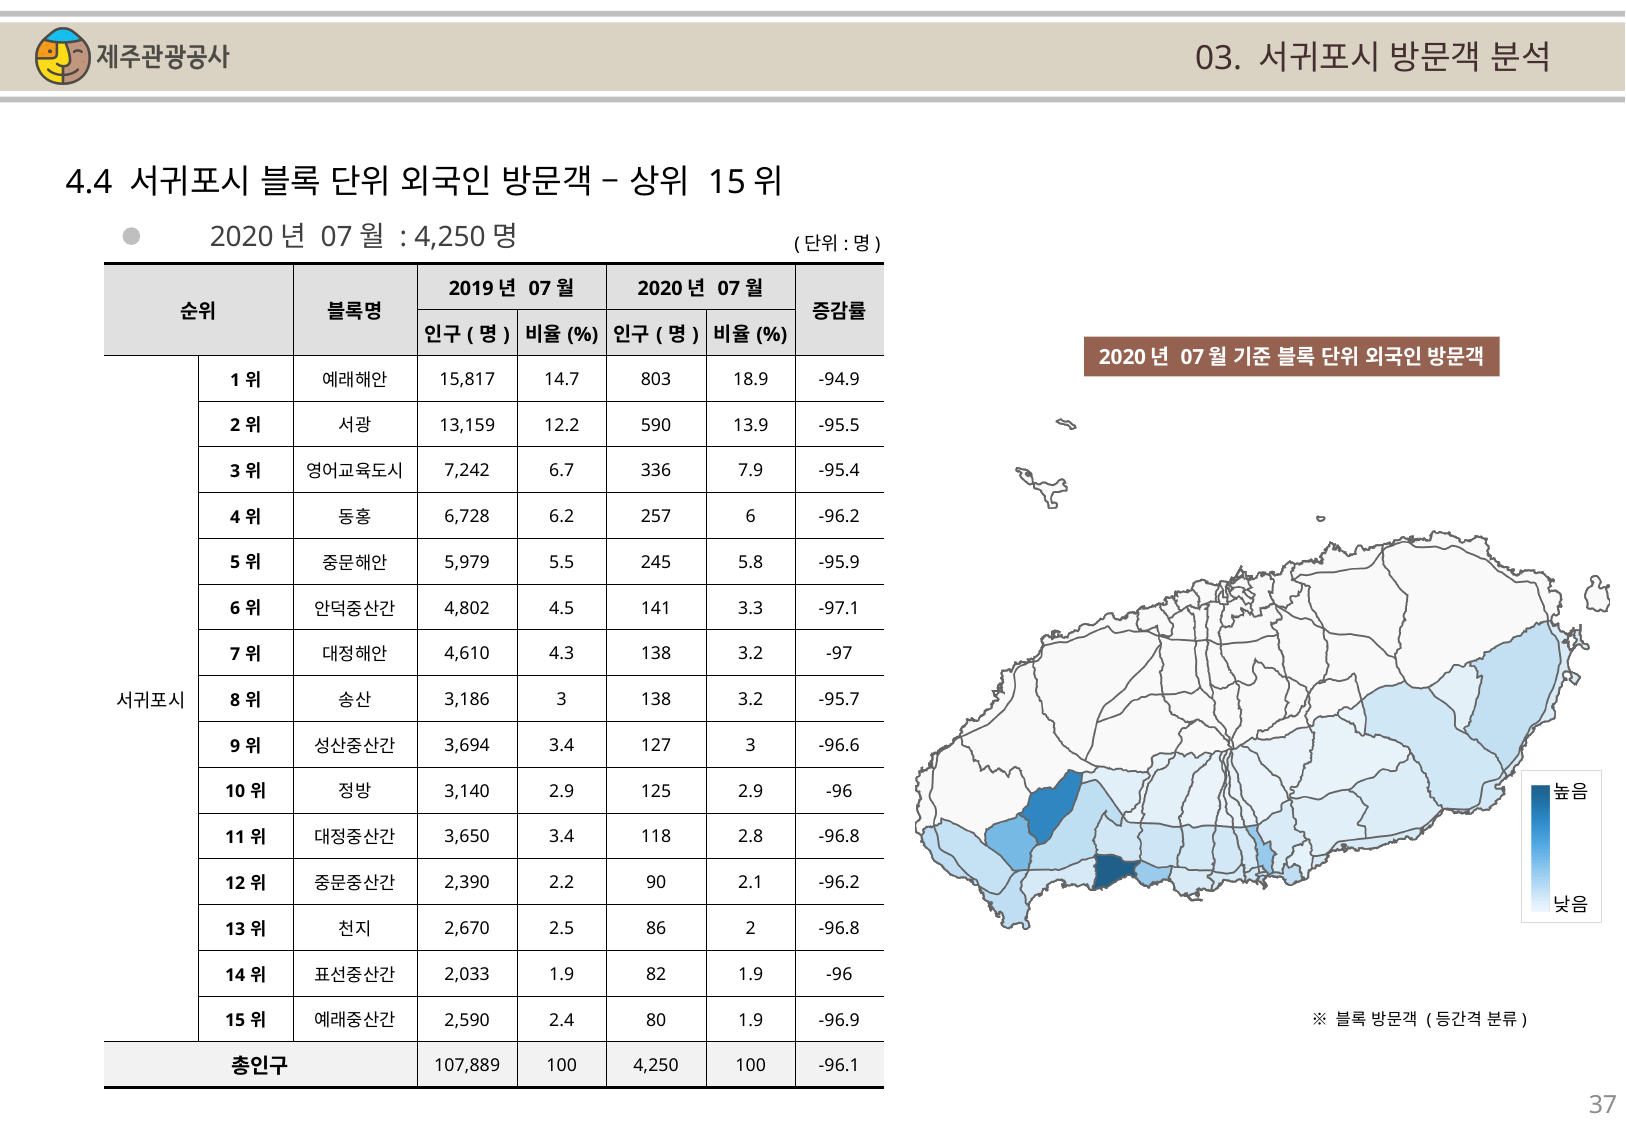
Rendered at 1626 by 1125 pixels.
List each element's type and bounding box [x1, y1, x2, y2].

table_cell [418, 859, 517, 904]
table_cell [607, 585, 706, 629]
table_cell [418, 768, 517, 813]
table_cell [707, 768, 795, 813]
table_cell [518, 676, 606, 721]
table_cell [796, 493, 884, 538]
picture [31, 26, 232, 87]
table_cell [199, 676, 293, 721]
table_cell [418, 905, 517, 950]
table_cell [796, 630, 884, 675]
text_box [121, 226, 141, 246]
table_cell [294, 493, 417, 538]
table_cell [199, 630, 293, 675]
slide_number [1251, 1063, 1618, 1123]
table_cell [518, 905, 606, 950]
table_cell [707, 997, 795, 1041]
table_cell [199, 951, 293, 996]
table_cell [607, 859, 706, 904]
table_cell [707, 447, 795, 492]
table_cell [707, 310, 795, 355]
table_cell [294, 630, 417, 675]
table_header [294, 265, 417, 355]
table_cell [707, 630, 795, 675]
table_cell [518, 585, 606, 629]
table_cell [518, 814, 606, 858]
table_cell [796, 768, 884, 813]
table_cell [796, 722, 884, 767]
table_cell [199, 493, 293, 538]
table_cell [199, 997, 293, 1041]
table_cell [796, 539, 884, 584]
table_cell [796, 951, 884, 996]
table_cell [294, 768, 417, 813]
table_cell [518, 768, 606, 813]
table_cell [199, 859, 293, 904]
table_cell [518, 722, 606, 767]
table_cell [294, 814, 417, 858]
table_cell [707, 722, 795, 767]
table_cell [518, 539, 606, 584]
table_cell [707, 859, 795, 904]
table_cell [418, 814, 517, 858]
table_cell [707, 585, 795, 629]
table_cell [199, 447, 293, 492]
table_cell [294, 402, 417, 446]
table_cell [418, 447, 517, 492]
table_cell [418, 539, 517, 584]
table_cell [199, 402, 293, 446]
table_cell [294, 585, 417, 629]
table_cell [607, 814, 706, 858]
table_header [104, 265, 293, 355]
table_cell [707, 402, 795, 446]
table_cell [607, 356, 706, 401]
table_cell [294, 539, 417, 584]
table_cell [796, 859, 884, 904]
table_cell [418, 722, 517, 767]
table_cell [199, 539, 293, 584]
table_cell [707, 493, 795, 538]
table_cell [518, 630, 606, 675]
table_cell [199, 585, 293, 629]
table_cell [199, 905, 293, 950]
table_cell [607, 951, 706, 996]
table_cell [518, 310, 606, 355]
table_cell [707, 1042, 795, 1086]
table_cell [707, 905, 795, 950]
table_cell [418, 997, 517, 1041]
table_cell [707, 356, 795, 401]
table_cell [518, 447, 606, 492]
table_cell [796, 402, 884, 446]
table_cell [518, 859, 606, 904]
table_cell [518, 356, 606, 401]
text_box [779, 224, 896, 262]
table_cell [796, 447, 884, 492]
picture [915, 236, 1610, 1112]
table_cell [294, 905, 417, 950]
text_box [50, 152, 1144, 208]
table_cell [796, 356, 884, 401]
table_cell [607, 402, 706, 446]
table_cell [607, 447, 706, 492]
table_cell [294, 997, 417, 1041]
table_cell [418, 310, 517, 355]
table_cell [518, 1042, 606, 1086]
table_cell [607, 539, 706, 584]
table_cell [104, 1042, 417, 1086]
table_cell [418, 676, 517, 721]
table_cell [707, 951, 795, 996]
table_cell [294, 951, 417, 996]
table_cell [707, 814, 795, 858]
table_header [418, 265, 606, 309]
table_cell [418, 1042, 517, 1086]
table_cell [199, 768, 293, 813]
table_cell [607, 493, 706, 538]
text_box [1521, 770, 1618, 925]
table_cell [199, 722, 293, 767]
table_cell [294, 676, 417, 721]
table_cell [418, 356, 517, 401]
table_cell [294, 356, 417, 401]
table_cell [294, 447, 417, 492]
table_cell [518, 493, 606, 538]
table_cell [418, 630, 517, 675]
table_cell [518, 951, 606, 996]
text_box [1042, 28, 1595, 84]
text_box [194, 210, 534, 260]
table_cell [104, 356, 198, 1041]
table_cell [707, 676, 795, 721]
table_cell [418, 585, 517, 629]
table_cell [796, 1042, 884, 1086]
table_cell [796, 997, 884, 1041]
table_cell [294, 859, 417, 904]
table_cell [796, 676, 884, 721]
table_cell [418, 402, 517, 446]
table_cell [607, 905, 706, 950]
table_cell [518, 997, 606, 1041]
table_cell [418, 951, 517, 996]
table_cell [607, 676, 706, 721]
table_cell [796, 585, 884, 629]
table_cell [796, 814, 884, 858]
table_header [796, 265, 884, 355]
table_cell [607, 310, 706, 355]
table_cell [607, 630, 706, 675]
table_cell [607, 722, 706, 767]
table_cell [607, 1042, 706, 1086]
table_cell [199, 814, 293, 858]
table_cell [294, 722, 417, 767]
table_cell [607, 997, 706, 1041]
table_cell [199, 356, 293, 401]
table_cell [707, 539, 795, 584]
table_cell [607, 768, 706, 813]
table_cell [418, 493, 517, 538]
table_header [607, 265, 795, 309]
table_cell [518, 402, 606, 446]
table_cell [796, 905, 884, 950]
